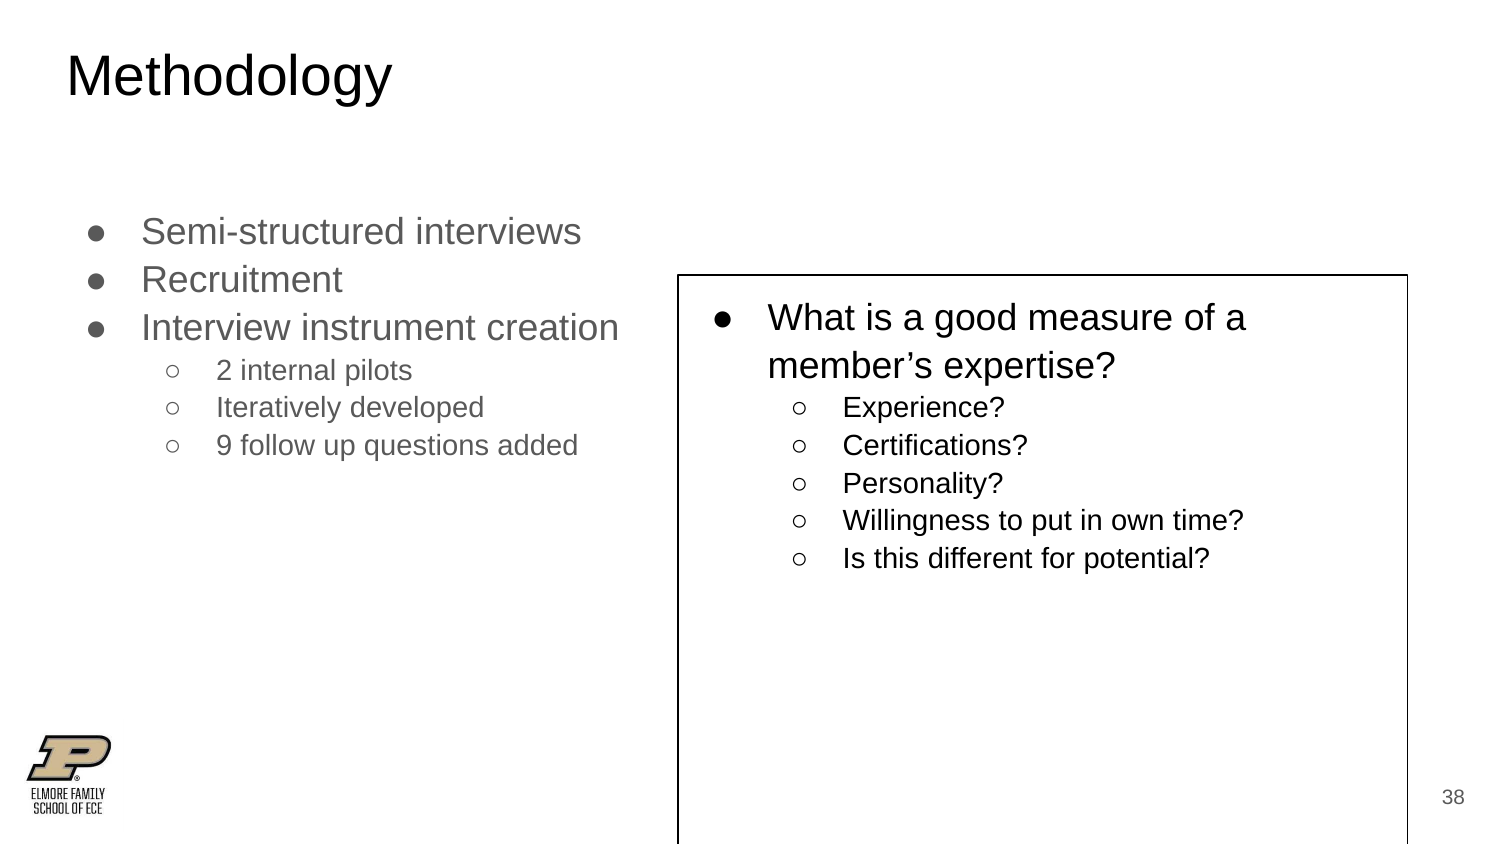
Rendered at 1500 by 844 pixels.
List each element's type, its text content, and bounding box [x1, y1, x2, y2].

slide_number ‹#› [1408, 764, 1480, 830]
list What is a good measure of a member’s expertise? Experience? Certifications? Personality? Willingness to put in own time? Is this different for potential? [677, 274, 1408, 844]
list Semi-structured interviews Recruitment Interview instrument creation 2 internal pilots Iteratively developed 9 follow up questions added [51, 189, 782, 750]
picture [12, 719, 124, 832]
title Methodology [51, 28, 1449, 123]
